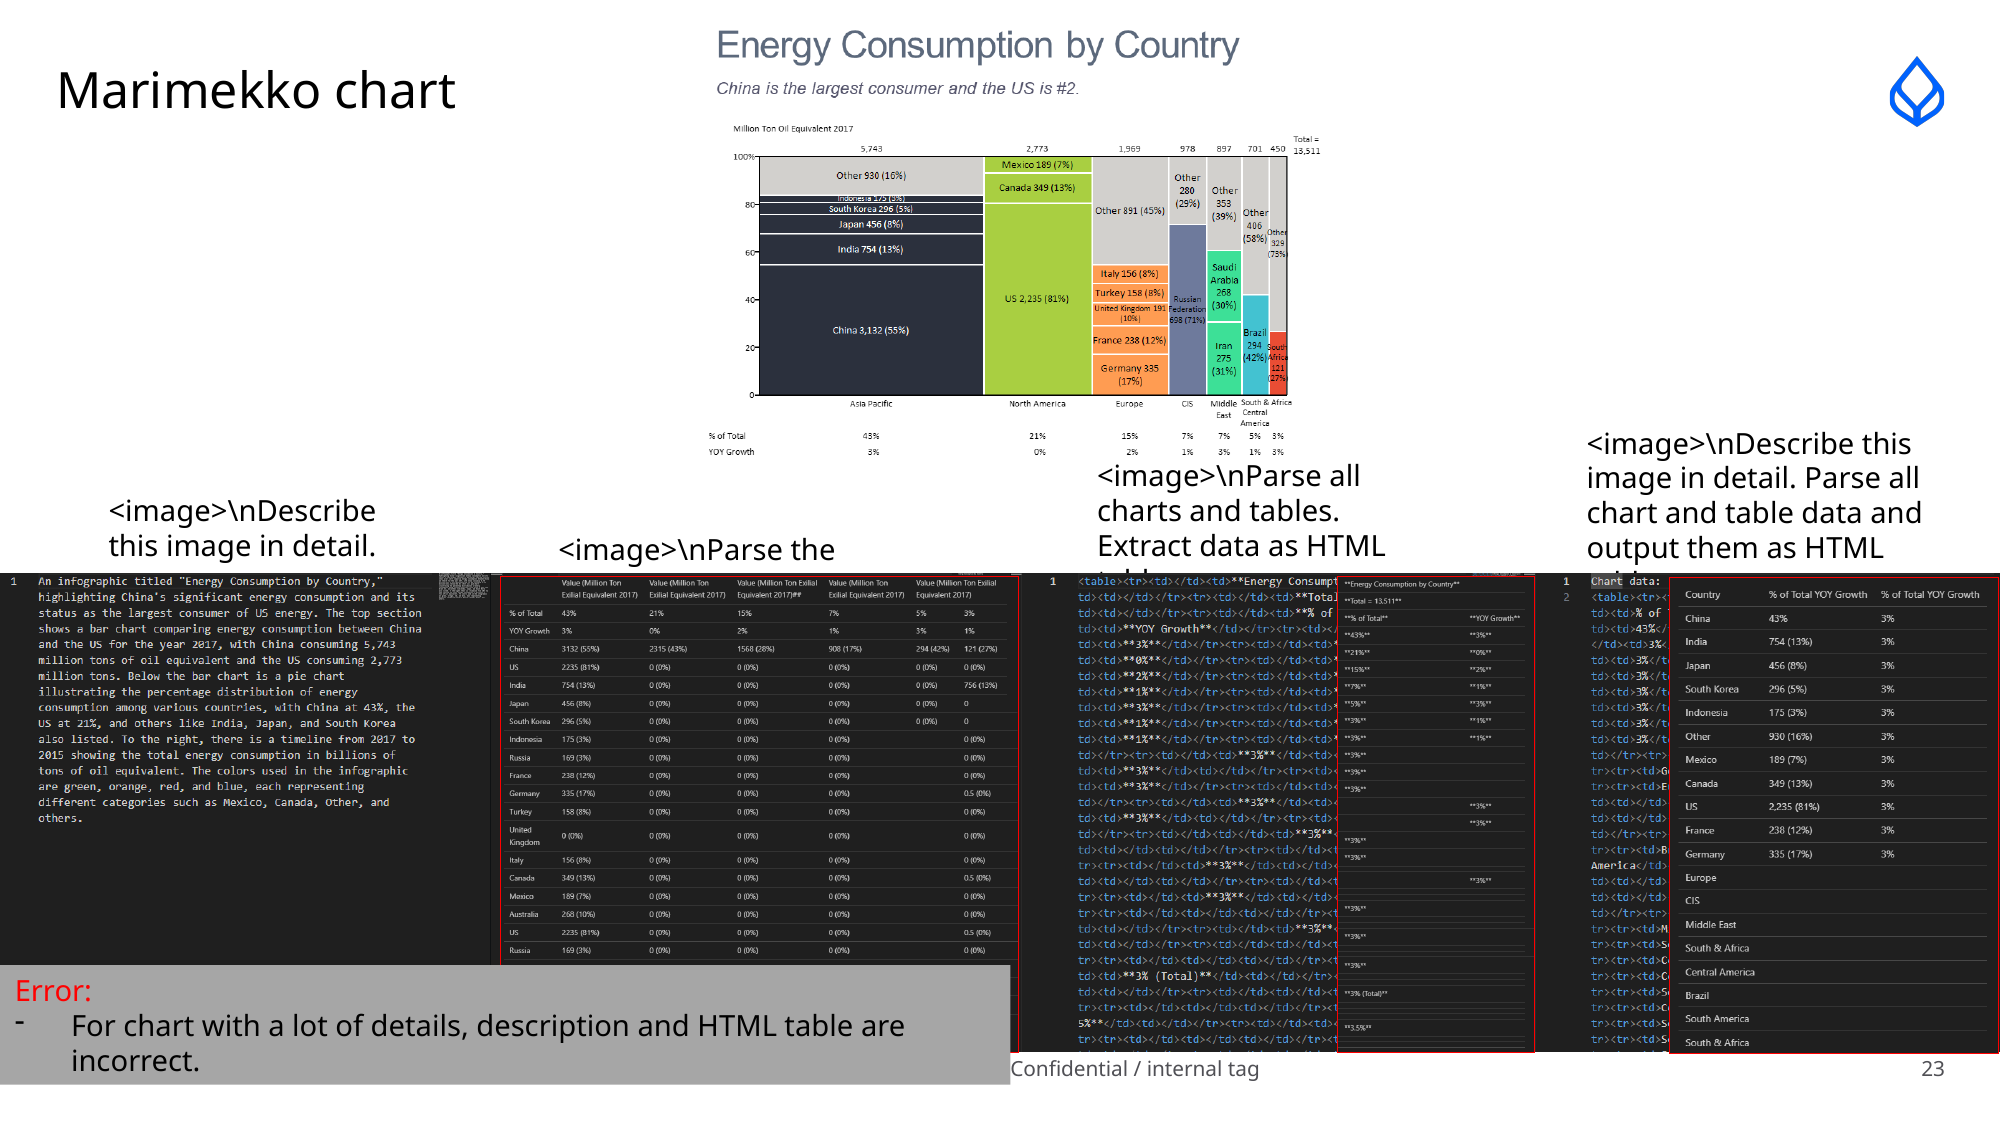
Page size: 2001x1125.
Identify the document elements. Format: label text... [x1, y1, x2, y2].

text_box <image>\nParse all charts and tables. Extract data as HTML tables. [1082, 450, 1449, 573]
text_box Error: For chart with a lot of details, description and HTML table are incorrect. [0, 1051, 1011, 1085]
picture [674, 5, 1362, 493]
picture [0, 573, 2000, 1054]
slide_number 23 [1803, 1055, 1945, 1085]
title Marimekko chart [55, 55, 674, 146]
text_box <image>\nParse the figure. [543, 506, 932, 573]
text_box <image>\nDescribe this image in detail. Parse all chart and table data and output them as HTML tables. [1571, 417, 1977, 573]
text_box <image>\nDescribe this image in detail. [93, 485, 393, 570]
picture [1889, 56, 1945, 127]
footer Confidential / internal tag [1011, 1055, 1626, 1085]
